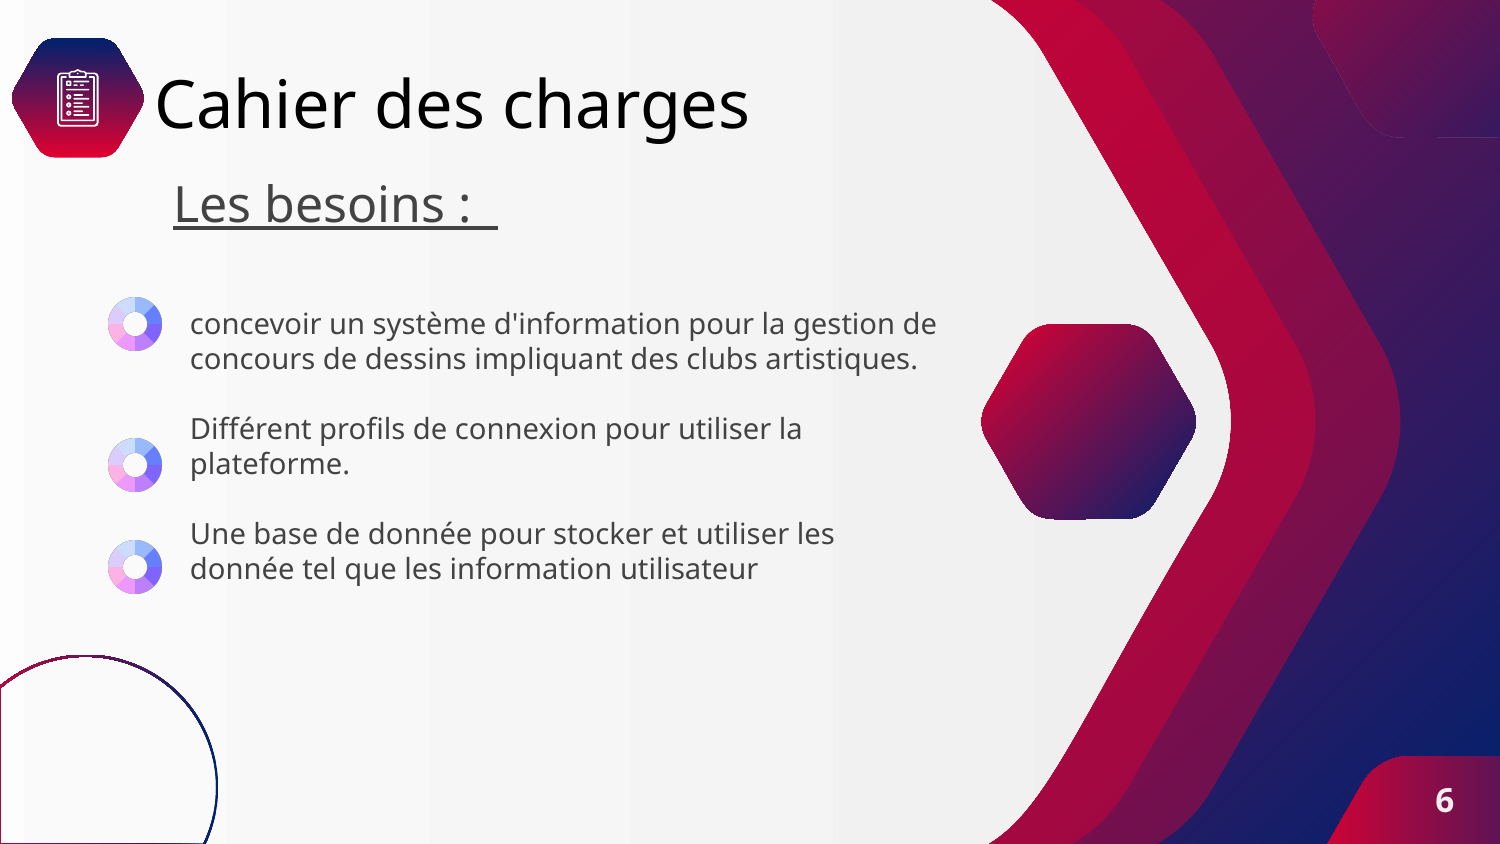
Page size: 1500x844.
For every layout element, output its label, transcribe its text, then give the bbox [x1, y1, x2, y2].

text_box [12, 38, 144, 158]
text_box Les besoins : [158, 157, 882, 277]
title Cahier des charges [139, 29, 918, 158]
slide_number 6 [1389, 755, 1500, 844]
text_box [981, 324, 1196, 520]
picture [108, 297, 163, 352]
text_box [56, 68, 99, 127]
picture [108, 540, 163, 594]
subtitle concevoir un système d'information pour la gestion de concours de dessins impliquant des clubs artistiques. Différent profils de connexion pour utiliser la plateforme. Une base de donnée pour stocker et utiliser les donnée tel que les information utilisateur [175, 290, 954, 799]
picture [108, 438, 163, 492]
